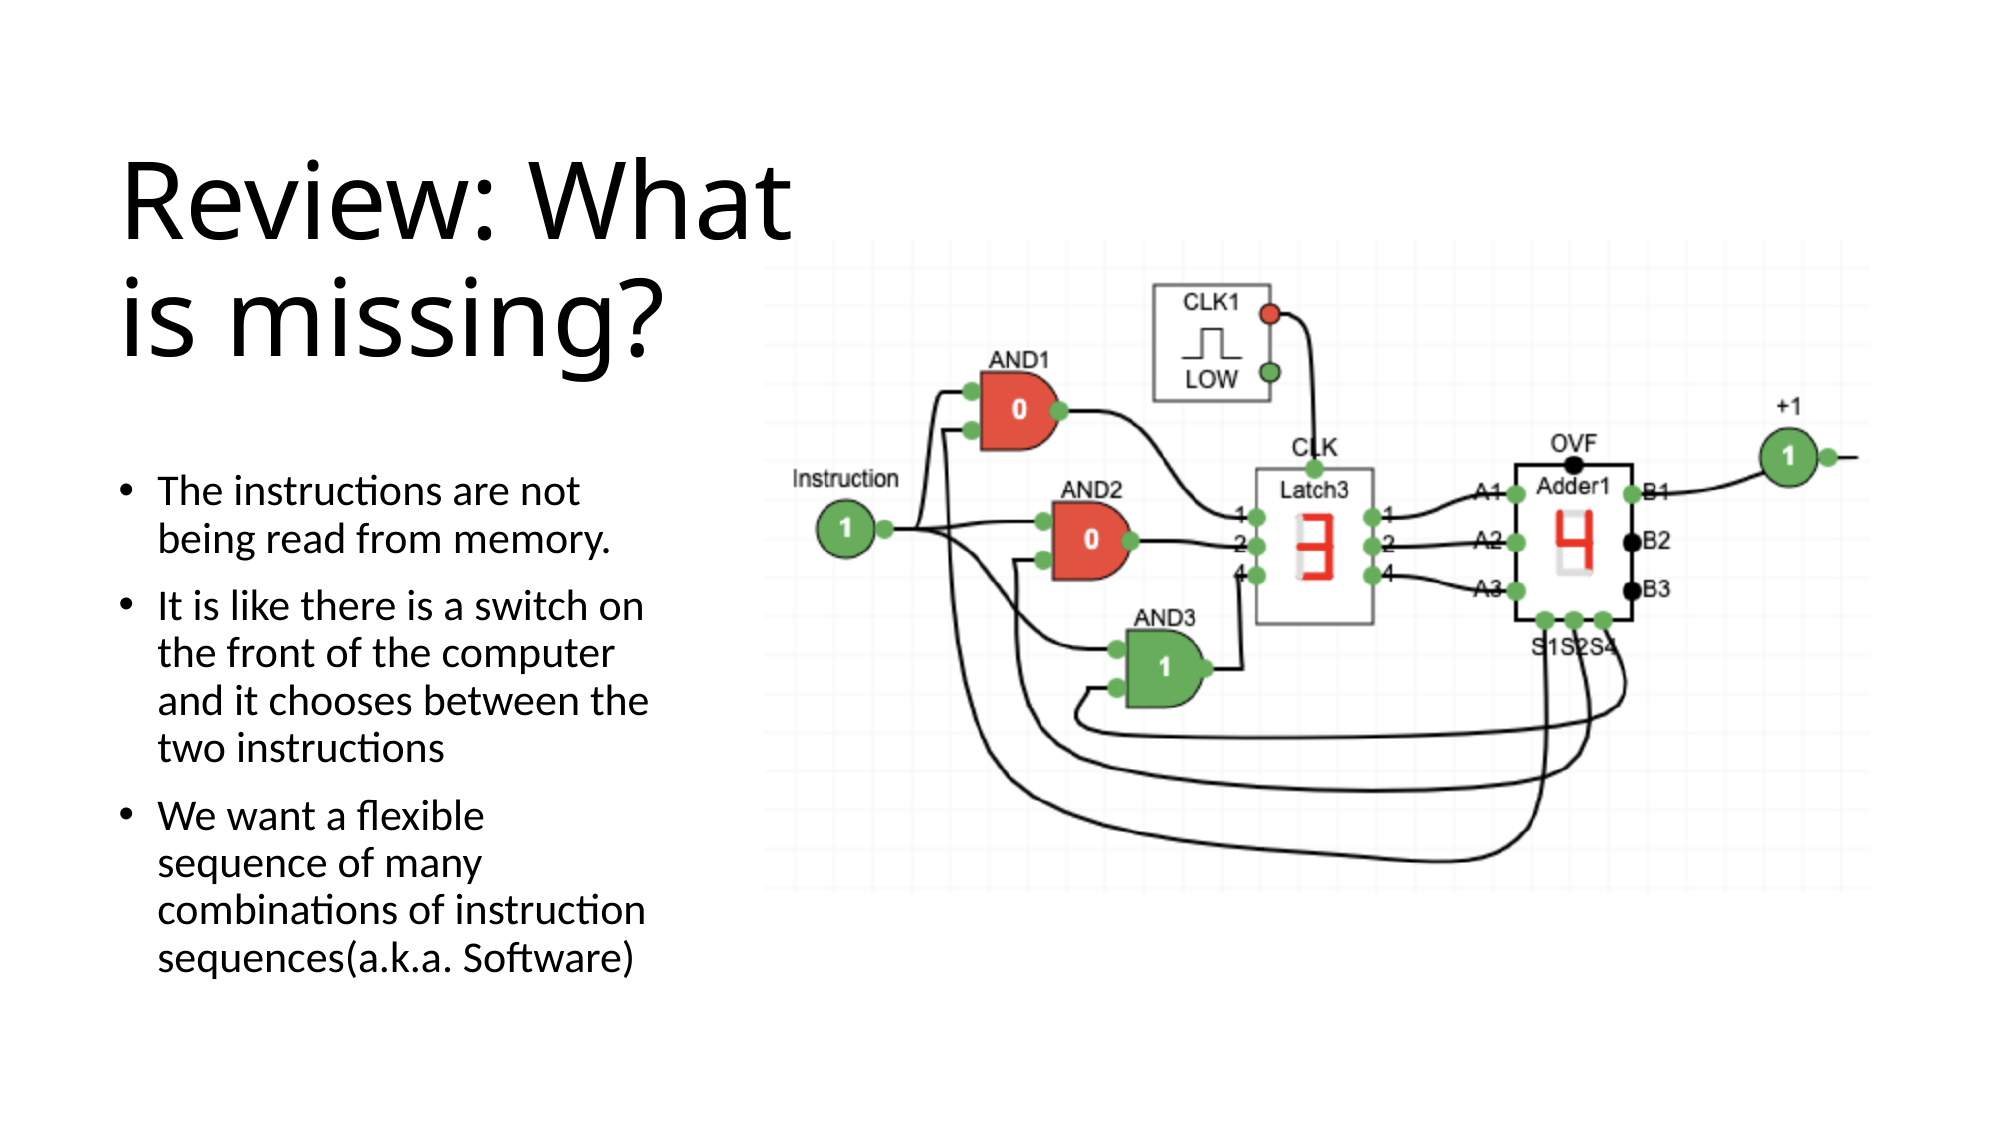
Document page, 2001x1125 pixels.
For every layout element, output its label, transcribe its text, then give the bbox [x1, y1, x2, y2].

list The instructions are not being read from memory. It is like there is a switch on the front of the computer and it chooses between the two instructions We want a flexible sequence of many combinations of instruction sequences(a.k.a. Software) [103, 460, 666, 1020]
title Review: What is missing? [103, 104, 821, 387]
picture [764, 240, 1870, 894]
